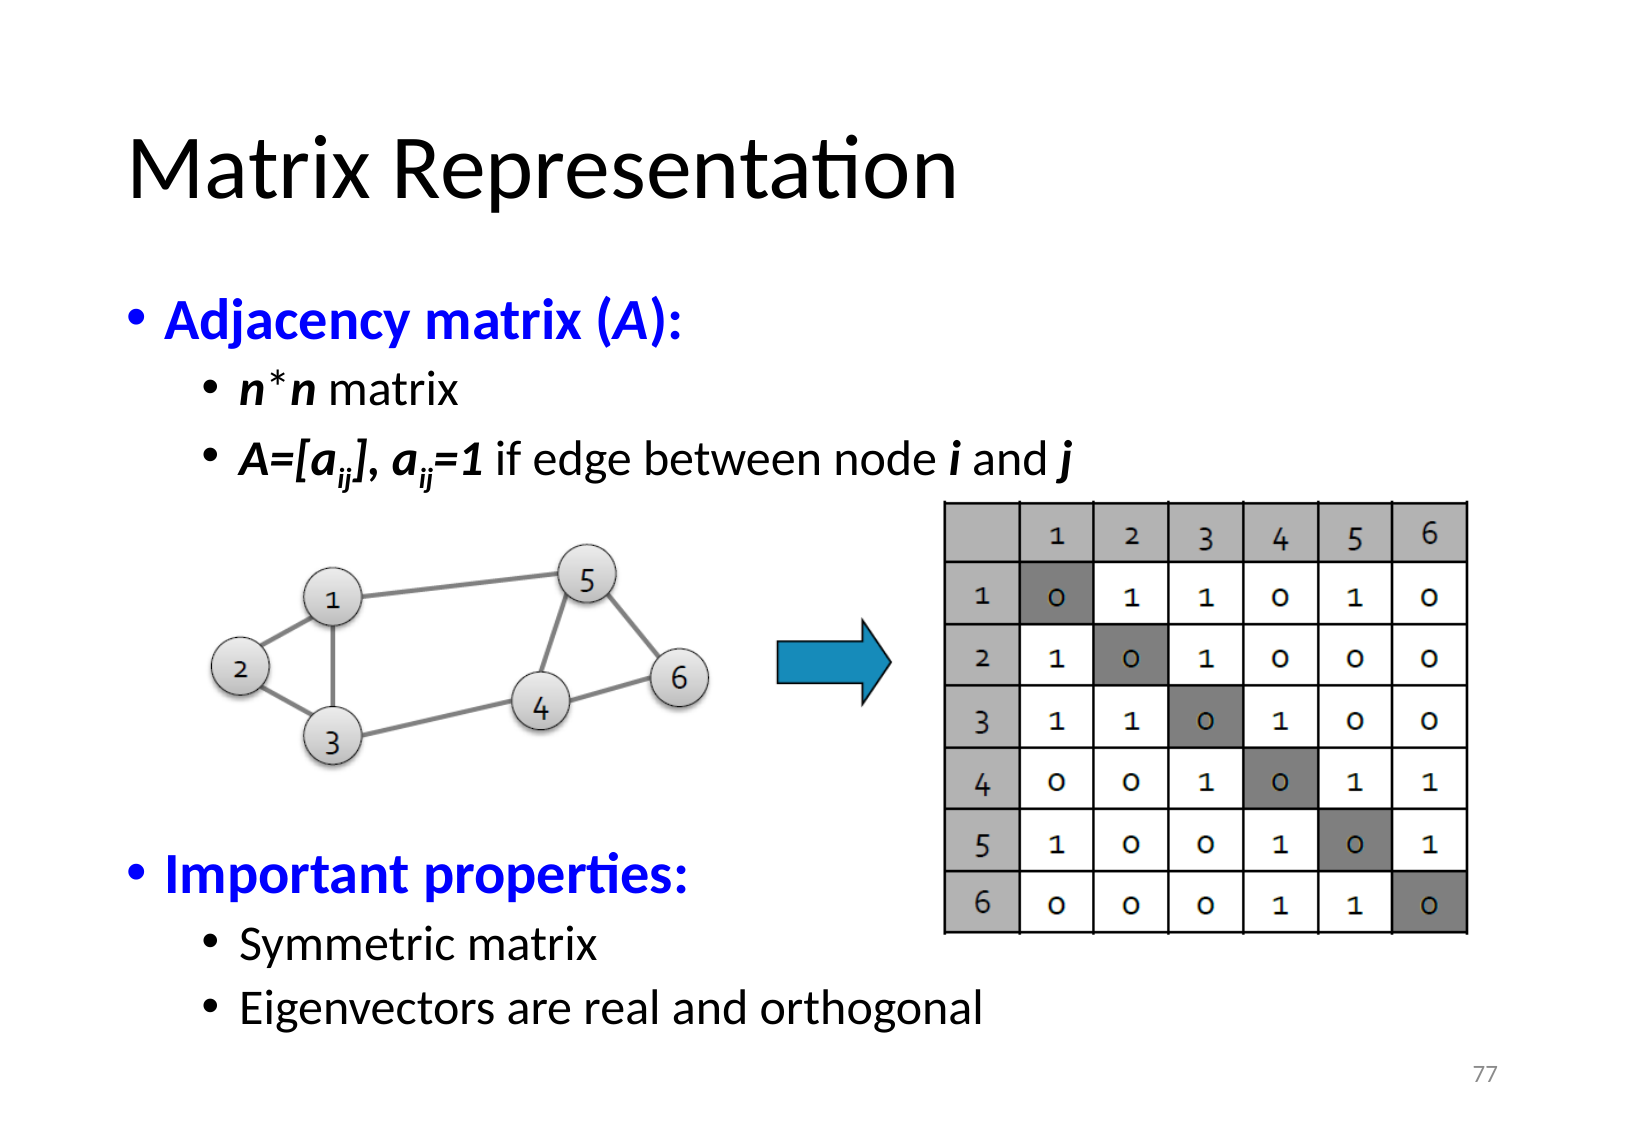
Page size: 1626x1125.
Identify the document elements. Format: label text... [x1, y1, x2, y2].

picture [936, 492, 1476, 940]
picture [173, 523, 899, 789]
slide_number 77 [1147, 1042, 1514, 1103]
title Matrix Representation [111, 59, 1514, 278]
list Adjacency matrix (A): n*n matrix A=[aij], aij=1 if edge between node i and j Important properties: Symmetric matrix Eigenvectors are real and orthogonal [111, 281, 1542, 1062]
